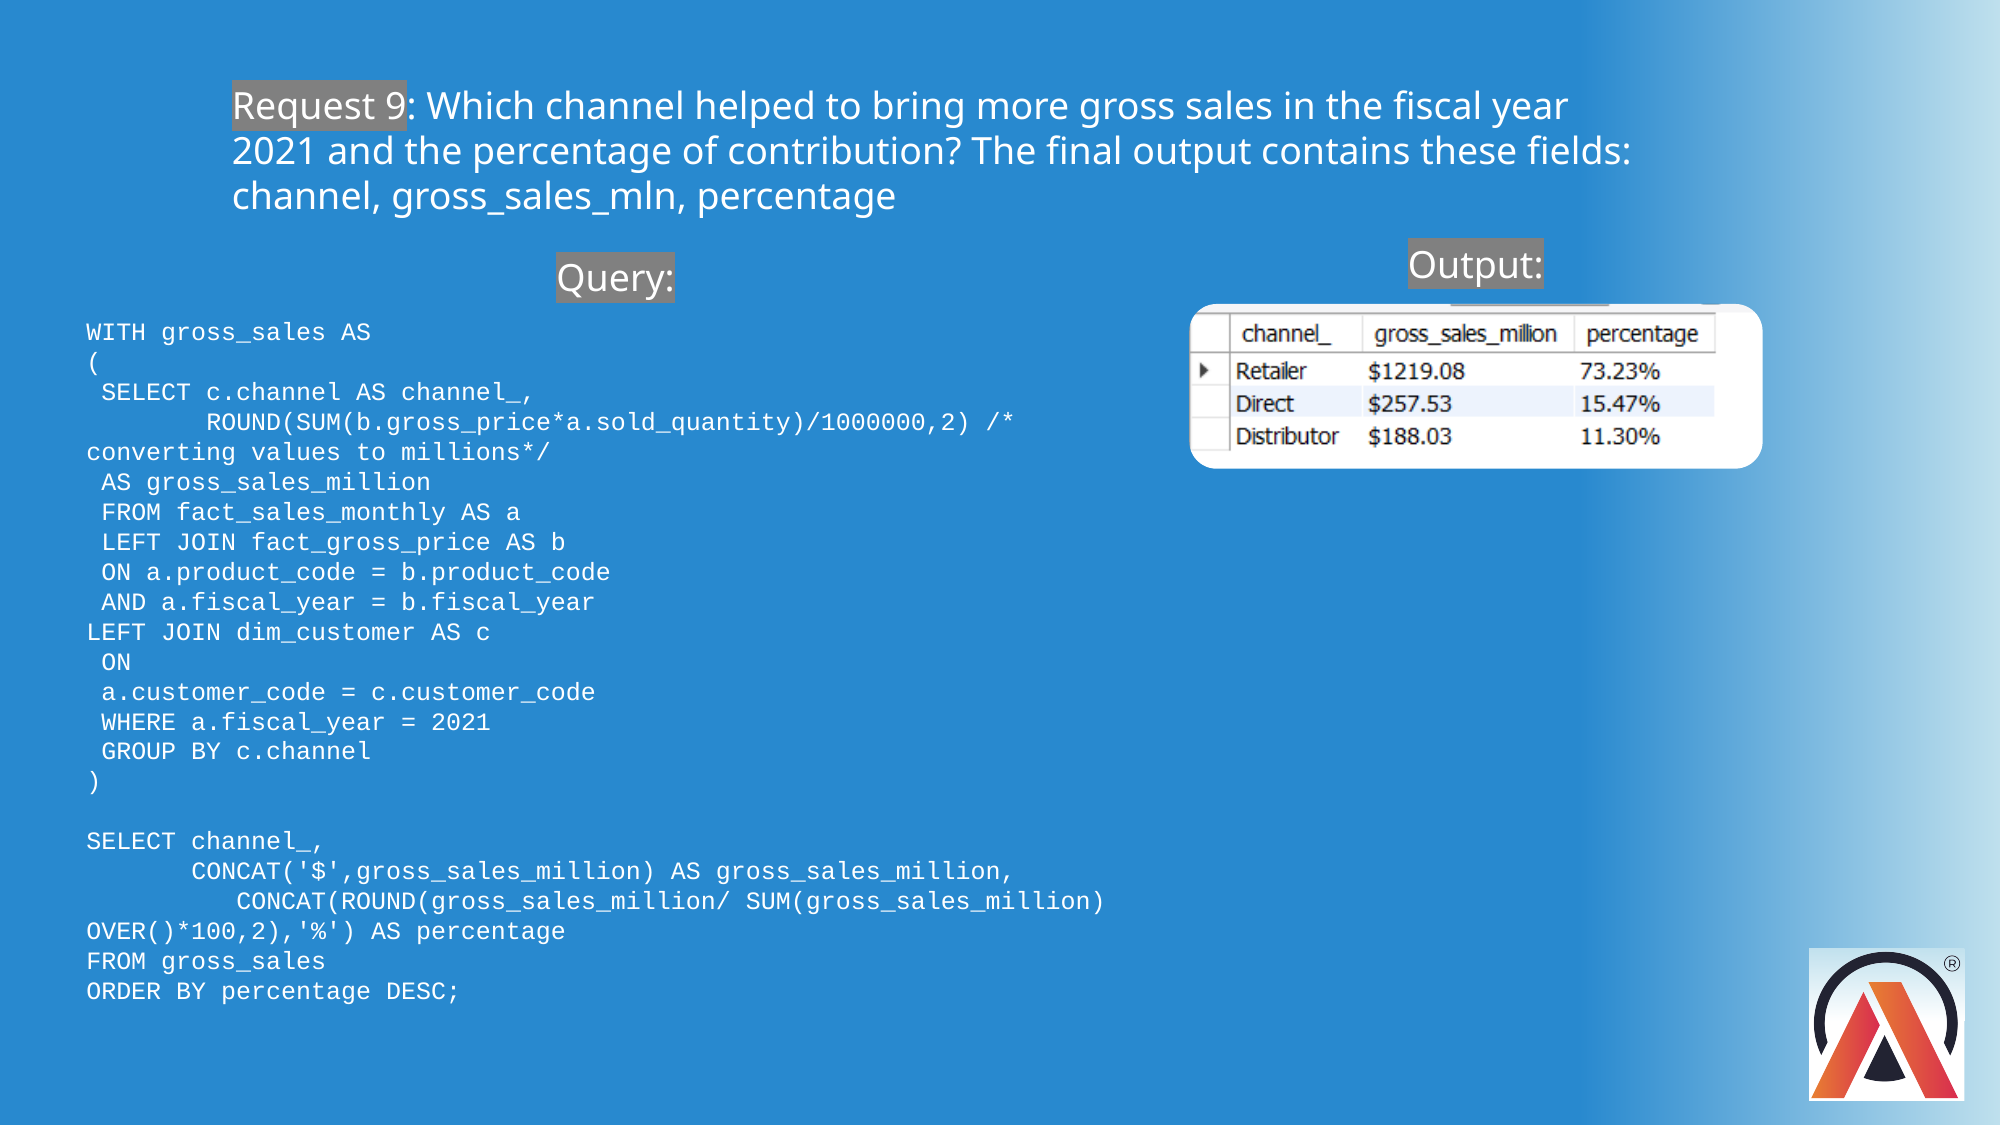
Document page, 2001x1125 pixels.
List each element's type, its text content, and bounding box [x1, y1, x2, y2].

picture [1188, 303, 1763, 469]
text_box Request 9: Which channel helped to bring more gross sales in the fiscal year 2021 and the percentage of contribution? The final output contains these fields: channel, gross_sales_mln, percentage [217, 74, 1669, 225]
text_box WITH gross_sales AS ( SELECT c.channel AS channel_, ROUND(SUM(b.gross_price*a.sold_quantity)/1000000,2) /* converting values to millions*/ AS gross_sales_million FROM fact_sales_monthly AS a LEFT JOIN fact_gross_price AS b ON a.product_code = b.product_code AND a.fiscal_year = b.fiscal_year LEFT JOIN dim_customer AS c ON a.customer_code = c.customer_code WHERE a.fiscal_year = 2021 GROUP BY c.channel ) SELECT channel_, CONCAT('$',gross_sales_million) AS gross_sales_million, CONCAT(ROUND(gross_sales_million/ SUM(gross_sales_million) OVER()*100,2),'%') AS percentage FROM gross_sales ORDER BY percentage DESC; [71, 308, 1190, 1012]
picture [1808, 947, 1965, 1101]
text_box Output: [1283, 233, 1669, 293]
text_box Query: [420, 246, 811, 307]
